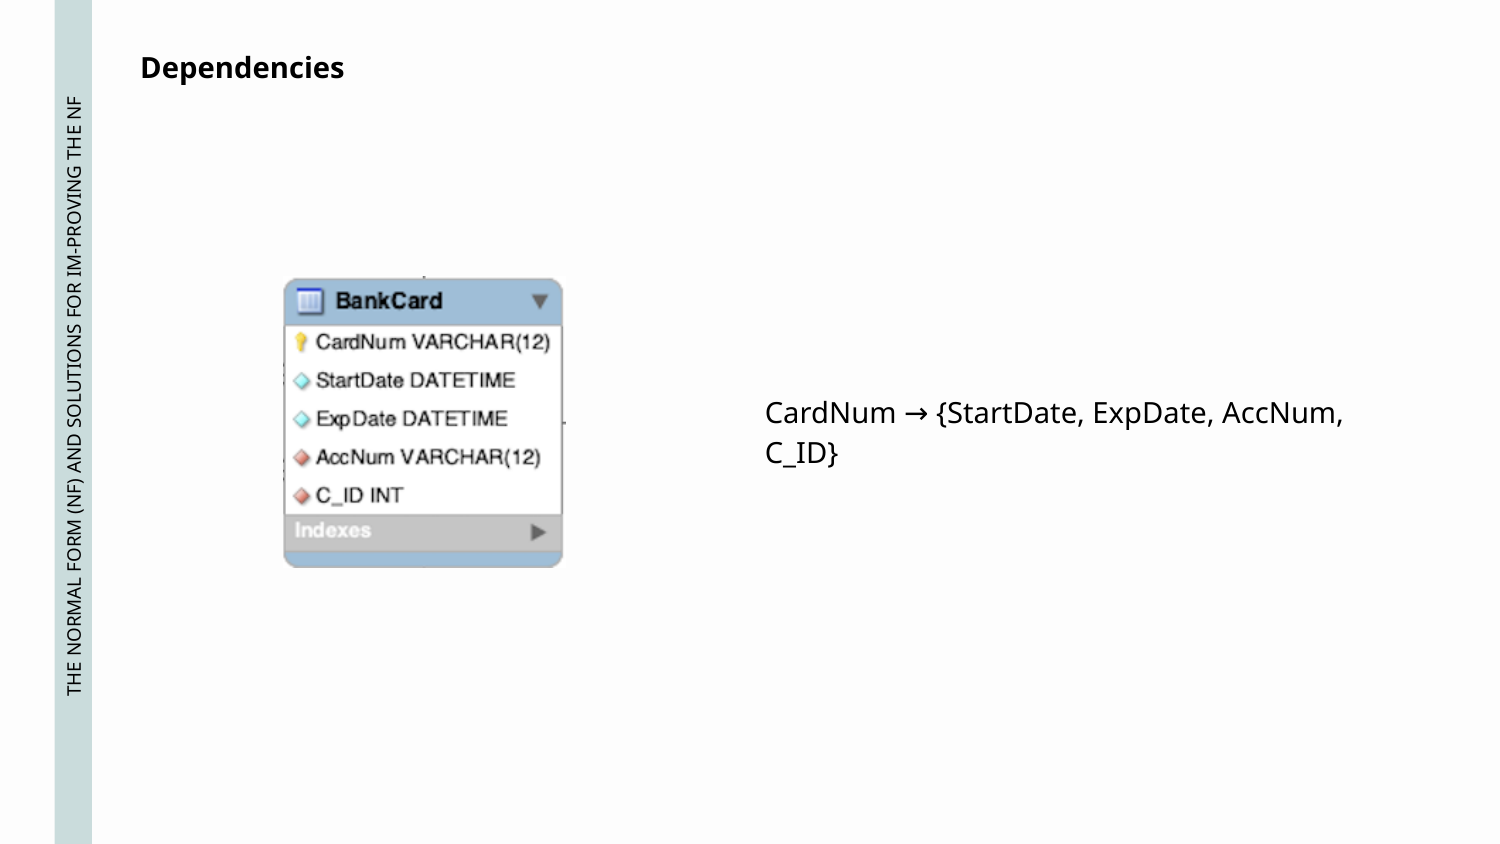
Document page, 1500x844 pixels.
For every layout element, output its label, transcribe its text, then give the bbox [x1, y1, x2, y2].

text_box Dependencies [125, 29, 566, 107]
text_box CardNum → {StartDate, ExpDate, AccNum, C_ID} [750, 373, 1413, 470]
picture [282, 275, 567, 568]
text_box THE NORMAL FORM (NF) AND SOLUTIONS FOR IM-PROVING THE NF [56, 81, 91, 788]
